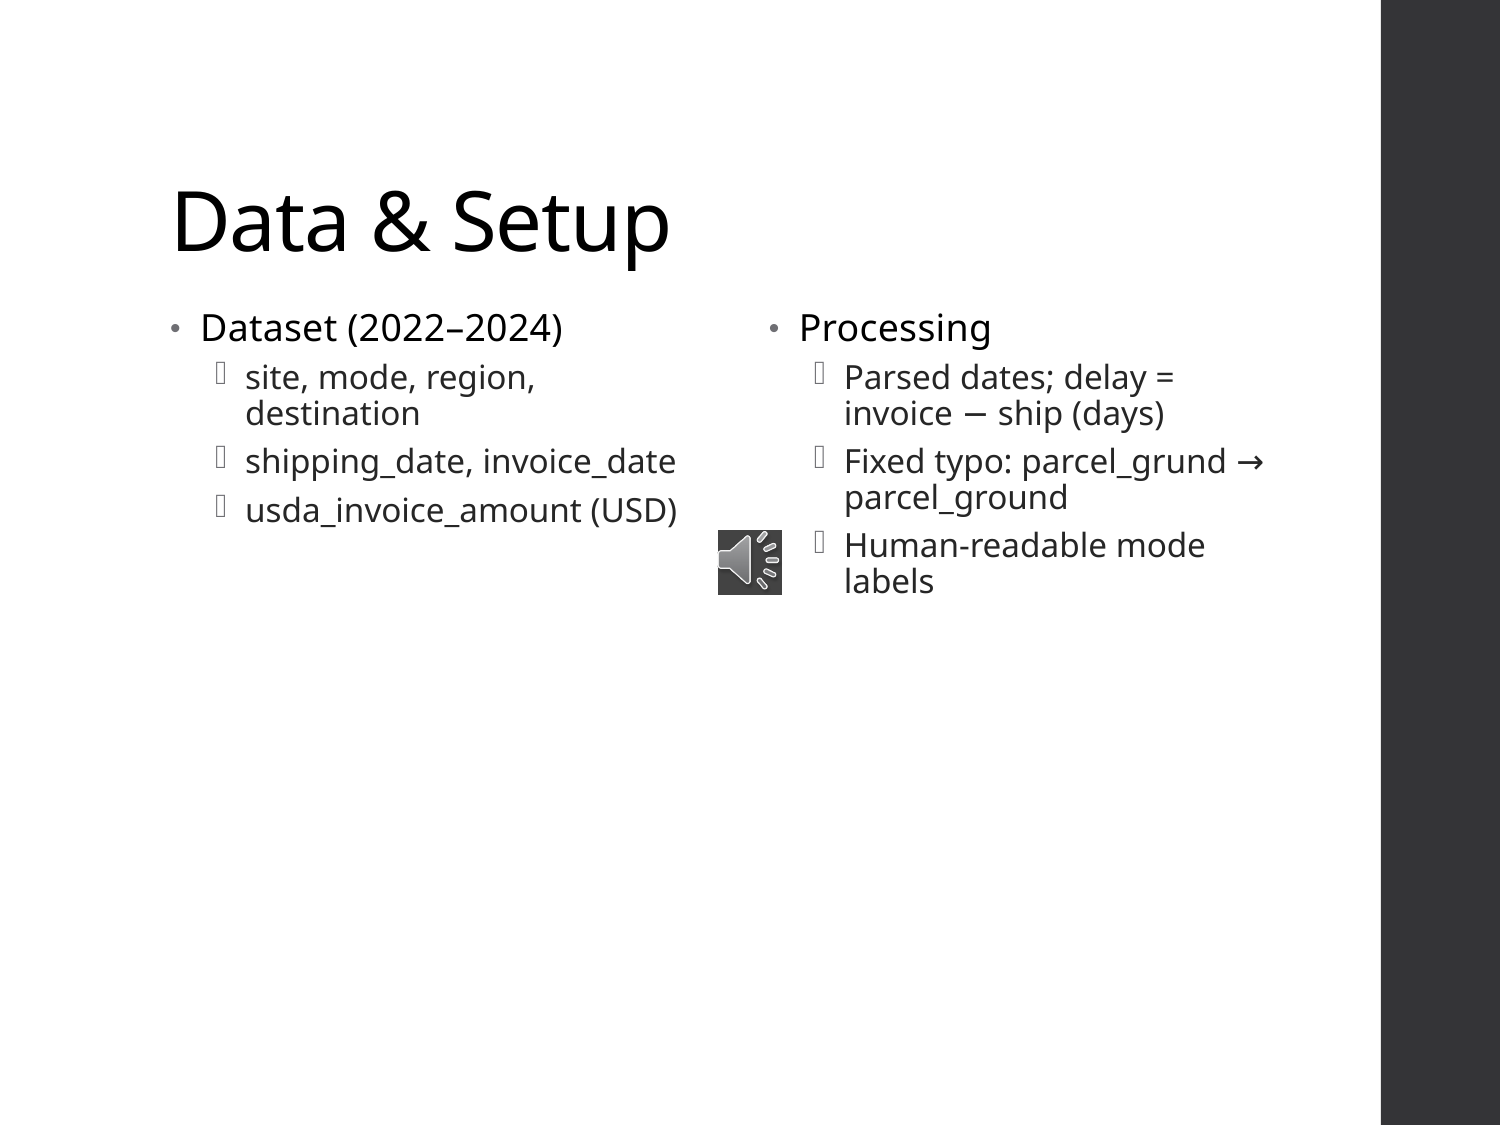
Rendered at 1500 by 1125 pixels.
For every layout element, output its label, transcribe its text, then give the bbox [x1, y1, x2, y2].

list Processing Parsed dates; delay = invoice − ship (days) Fixed typo: parcel_grund → parcel_ground Human‑readable mode labels [753, 299, 1306, 1014]
title Data & Setup [155, 60, 1348, 278]
list Dataset (2022–2024) site, mode, region, destination shipping_date, invoice_date usda_invoice_amount (USD) [155, 299, 707, 1014]
picture [716, 528, 784, 597]
